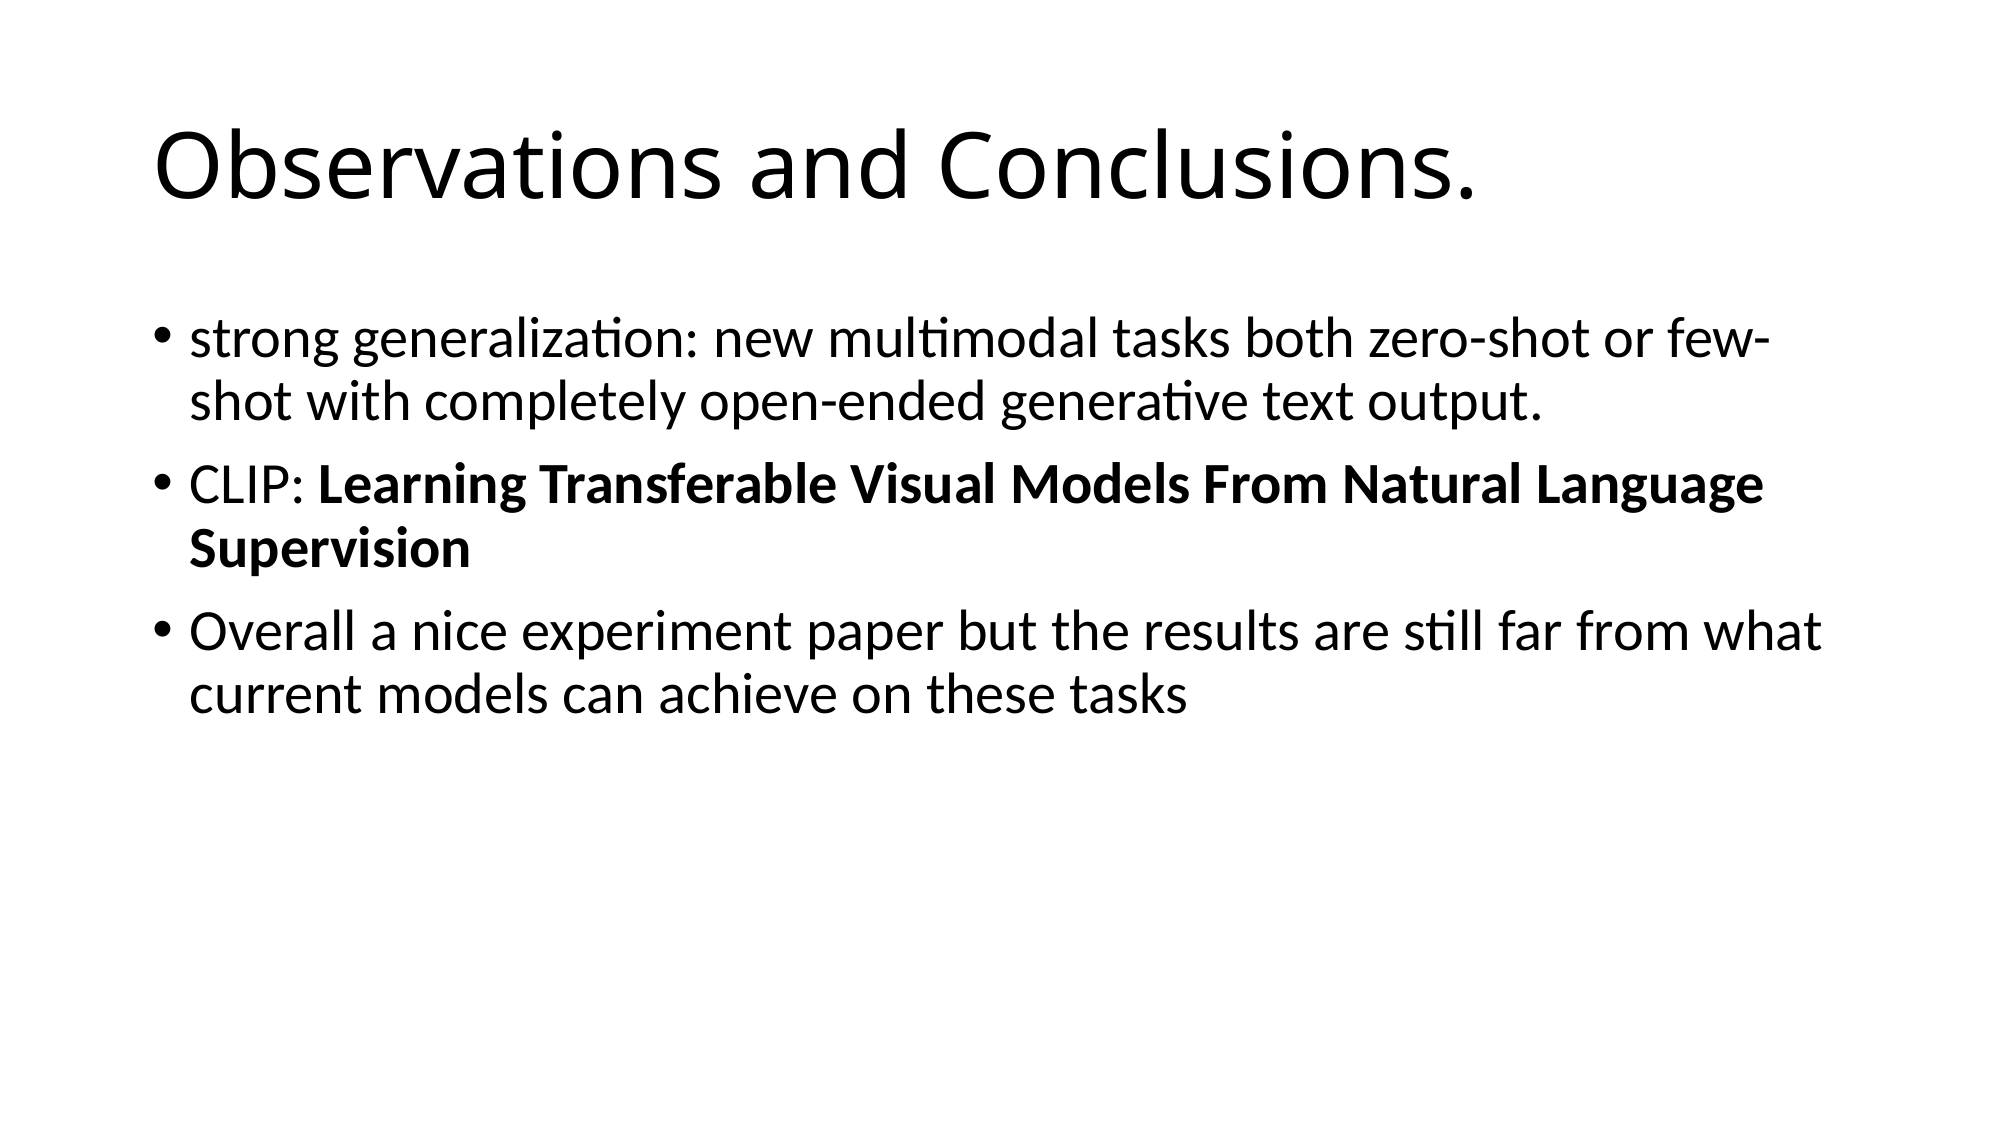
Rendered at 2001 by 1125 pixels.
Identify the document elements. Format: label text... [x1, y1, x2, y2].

title Observations and Conclusions. [137, 59, 1863, 278]
list strong generalization: new multimodal tasks both zero-shot or few-shot with completely open-ended generative text output. CLIP: Learning Transferable Visual Models From Natural Language Supervision Overall a nice experiment paper but the results are still far from what current models can achieve on these tasks [137, 299, 1863, 1014]
